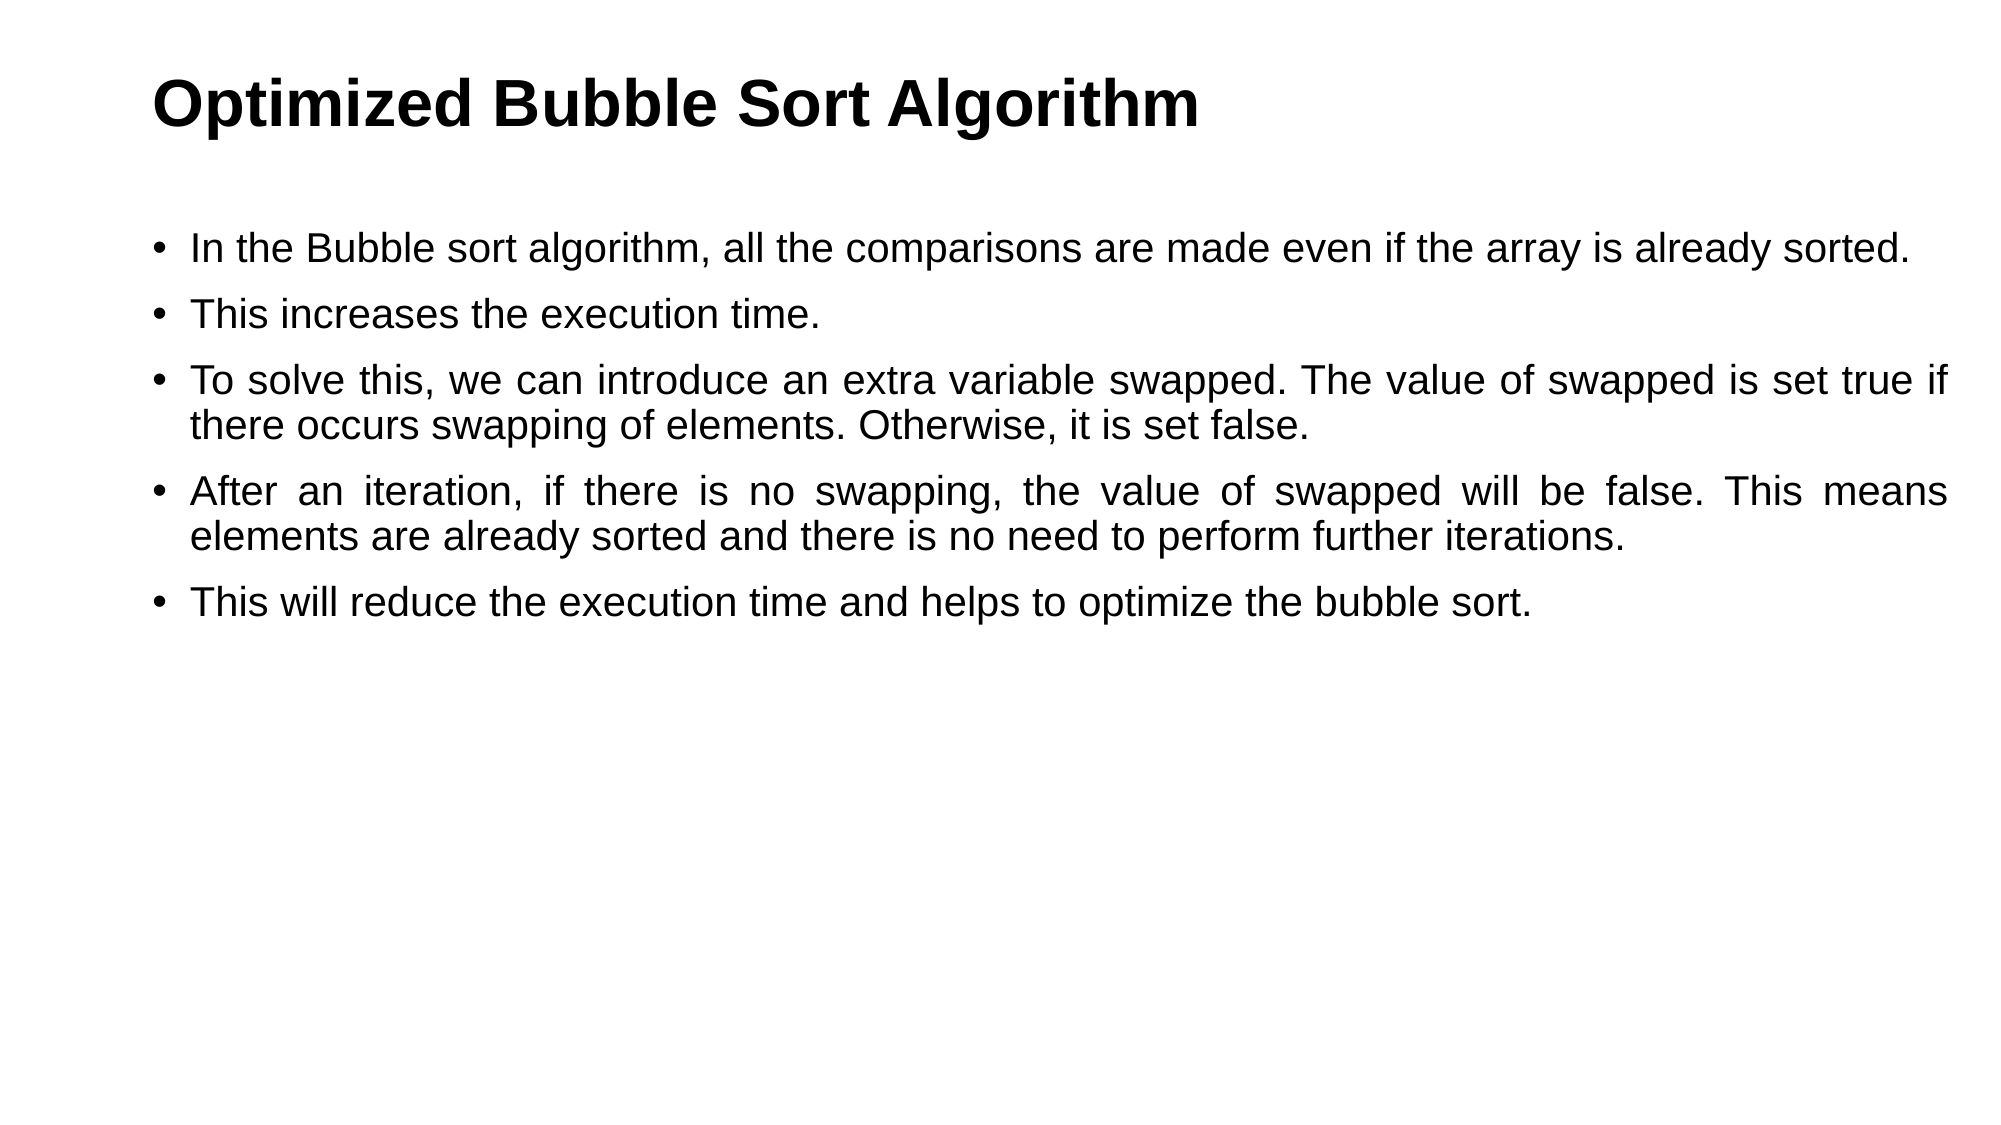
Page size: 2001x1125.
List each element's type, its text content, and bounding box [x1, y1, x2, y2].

list In the Bubble sort algorithm, all the comparisons are made even if the array is already sorted. This increases the execution time. To solve this, we can introduce an extra variable swapped. The value of swapped is set true if there occurs swapping of elements. Otherwise, it is set false. After an iteration, if there is no swapping, the value of swapped will be false. This means elements are already sorted and there is no need to perform further iterations. This will reduce the execution time and helps to optimize the bubble sort. [137, 148, 1965, 1090]
title Optimized Bubble Sort Algorithm [137, 35, 1863, 148]
